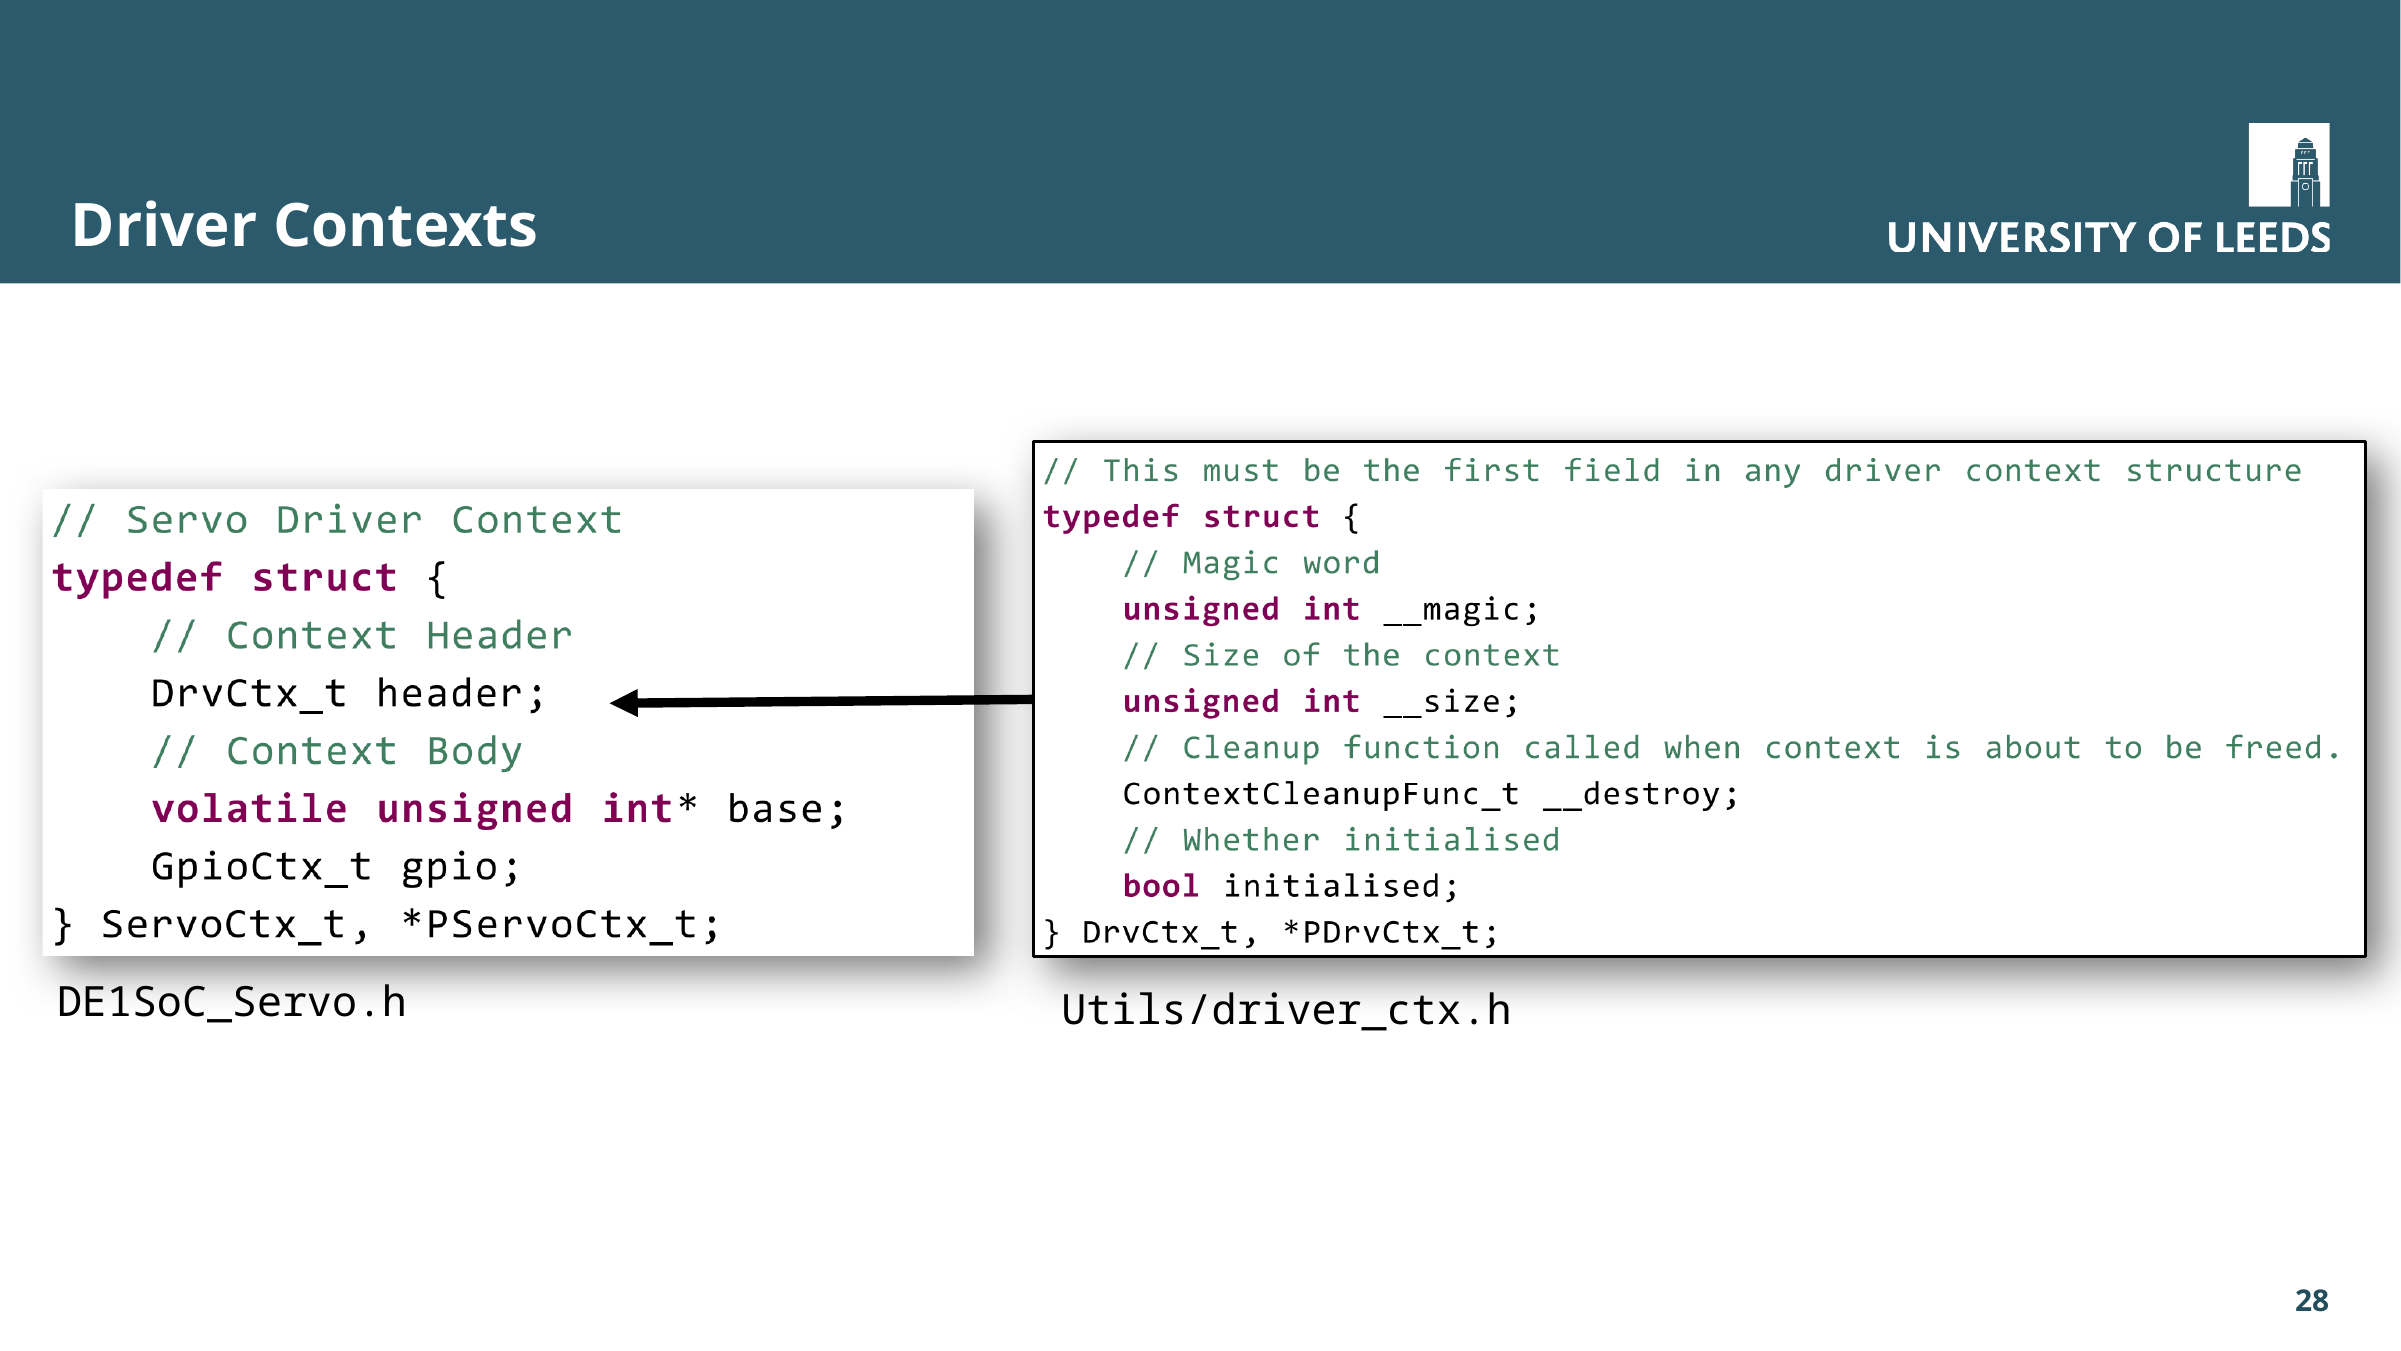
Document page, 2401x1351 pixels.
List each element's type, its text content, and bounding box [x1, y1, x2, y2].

text_box Utils/driver_ctx.h [1046, 975, 2263, 1041]
text_box DE1SoC_Servo.h [42, 967, 1258, 1033]
title Driver Contexts [70, 81, 1806, 259]
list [42, 489, 974, 956]
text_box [609, 699, 1034, 704]
picture [1034, 443, 2364, 956]
